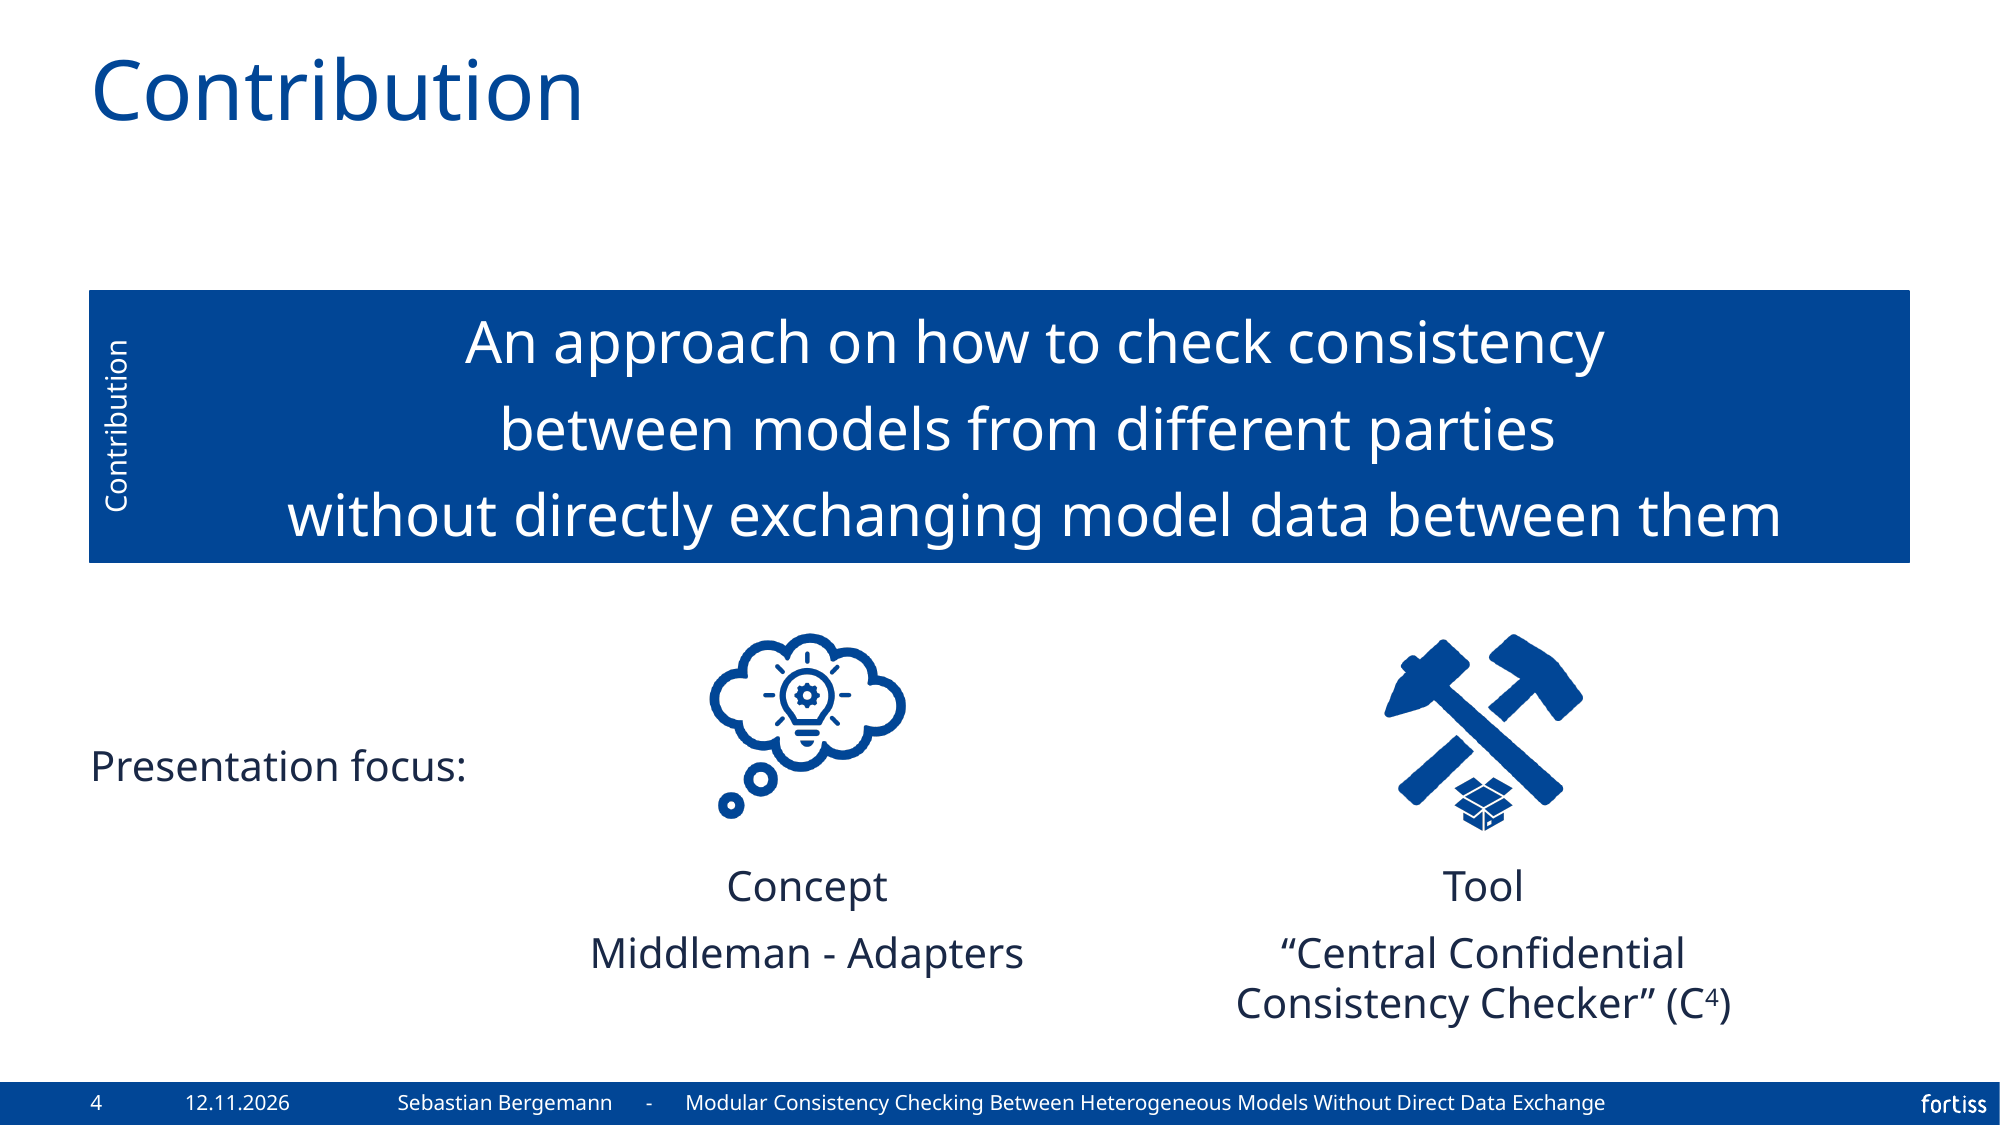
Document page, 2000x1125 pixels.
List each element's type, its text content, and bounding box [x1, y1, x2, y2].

text_box Contribution [88, 289, 159, 565]
text_box Concept Middleman - Adapters [574, 852, 1040, 985]
list Presentation focus: [90, 739, 516, 836]
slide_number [185, 1082, 397, 1125]
title Contribution [90, 42, 1910, 138]
text_box Tool “Central Confidential Consistency Checker” (C4) [1188, 852, 1779, 1035]
text_box An approach on how to check consistency between models from different parties without directly exchanging model data between them [159, 289, 1911, 565]
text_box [688, 608, 926, 847]
slide_number 4 [90, 1082, 185, 1125]
footer Sebastian Bergemann - Modular Consistency Checking Between Heterogeneous Models Without Direct Data Exchange [397, 1082, 1851, 1125]
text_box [1375, 618, 1592, 836]
